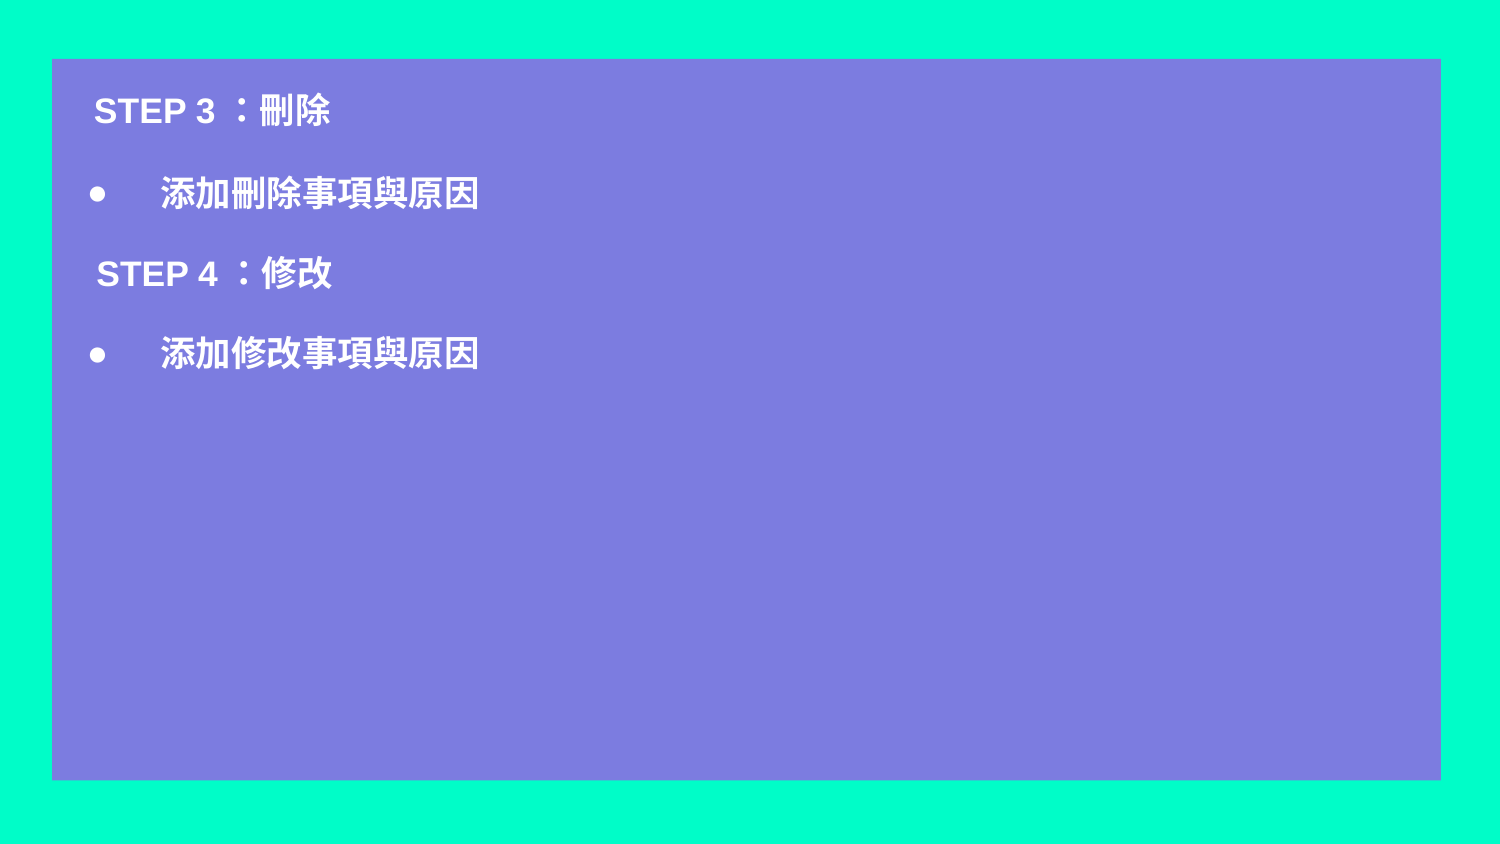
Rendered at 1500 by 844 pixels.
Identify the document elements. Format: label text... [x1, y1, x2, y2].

title STEP 3：刪除 添加刪除事項與原因 STEP 4：修改 添加修改事項與原因 [52, 58, 1441, 781]
